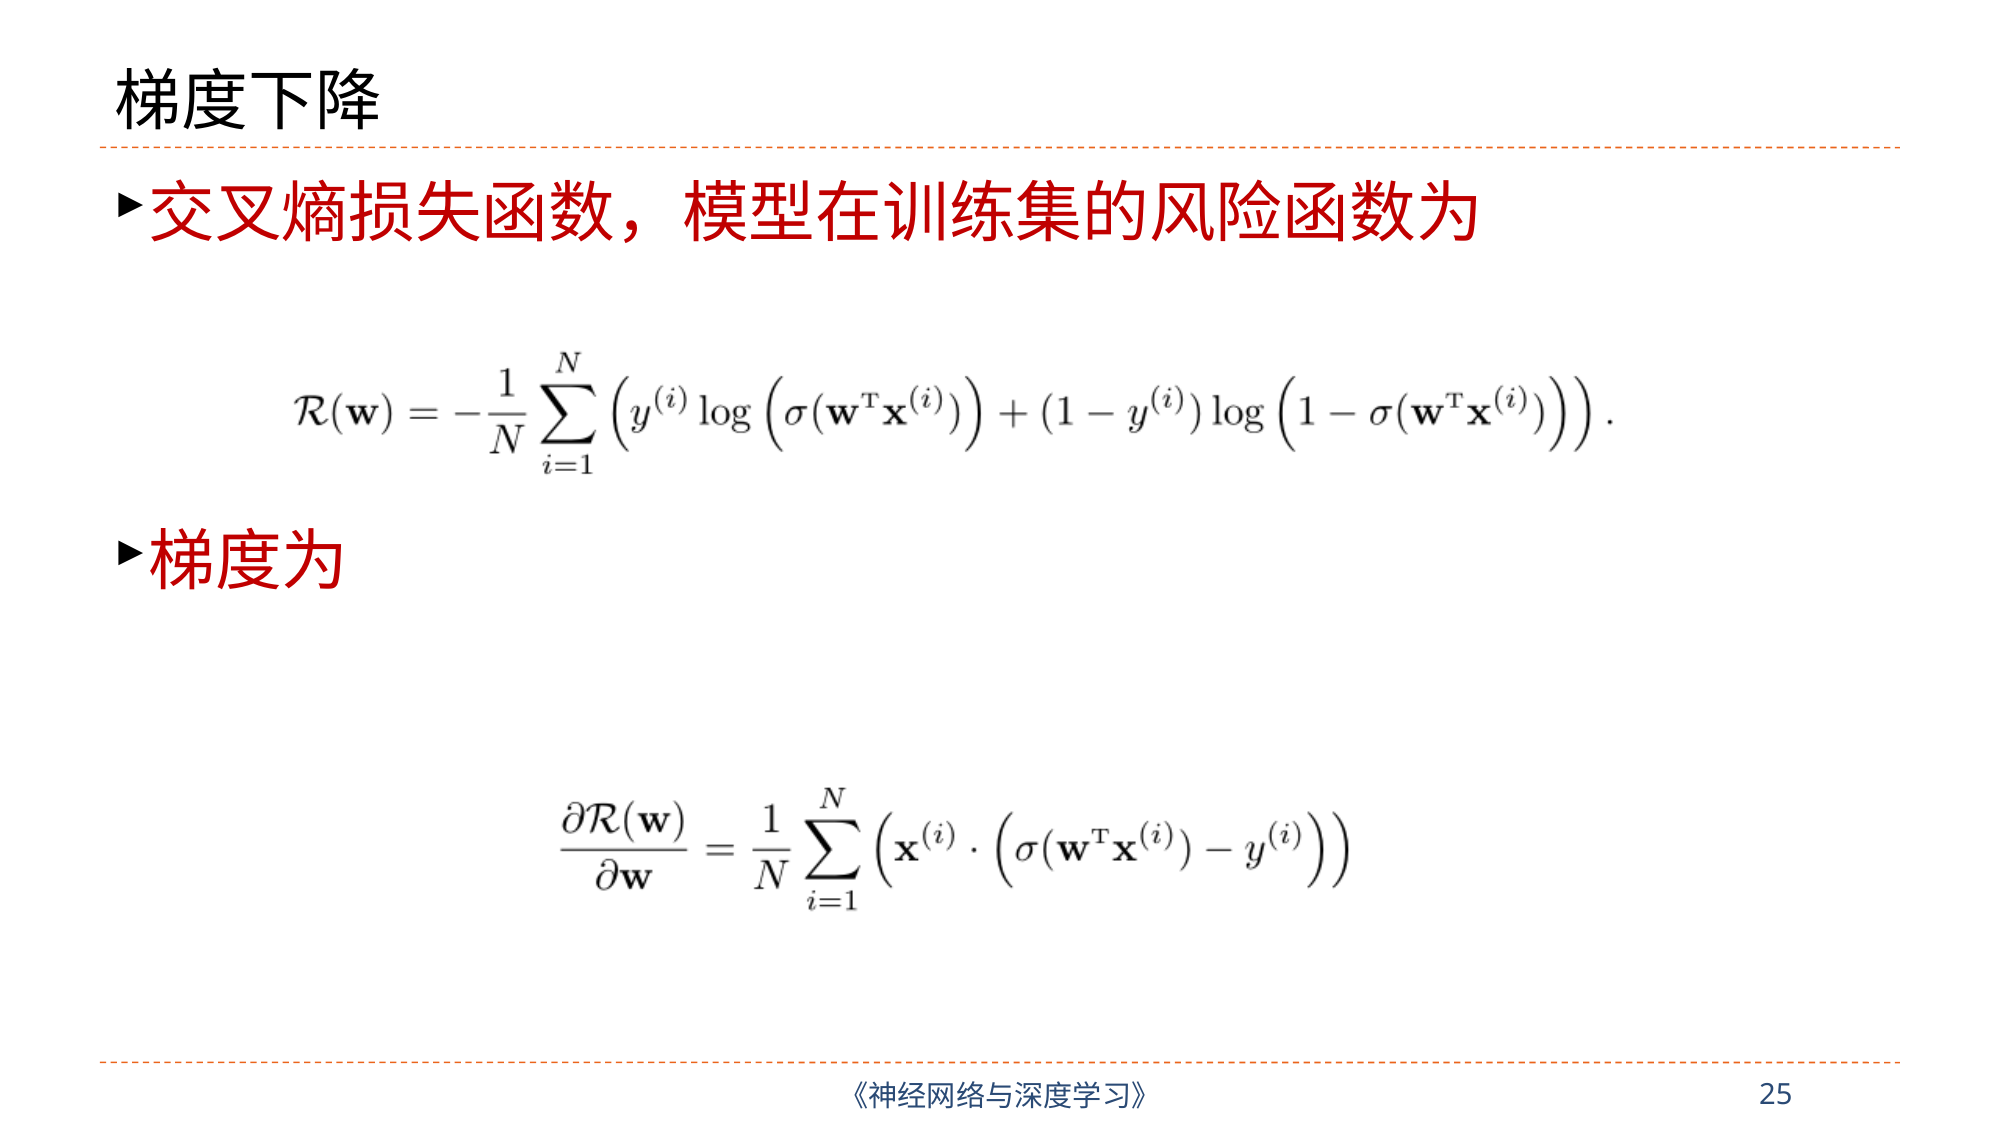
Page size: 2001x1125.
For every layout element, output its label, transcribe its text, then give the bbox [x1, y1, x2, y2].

list 交叉熵损失函数，模型在训练集的风险函数为 梯度为 [99, 162, 1900, 1050]
picture [285, 345, 1649, 482]
picture [537, 777, 1398, 924]
title 梯度下降 [99, 24, 1900, 146]
